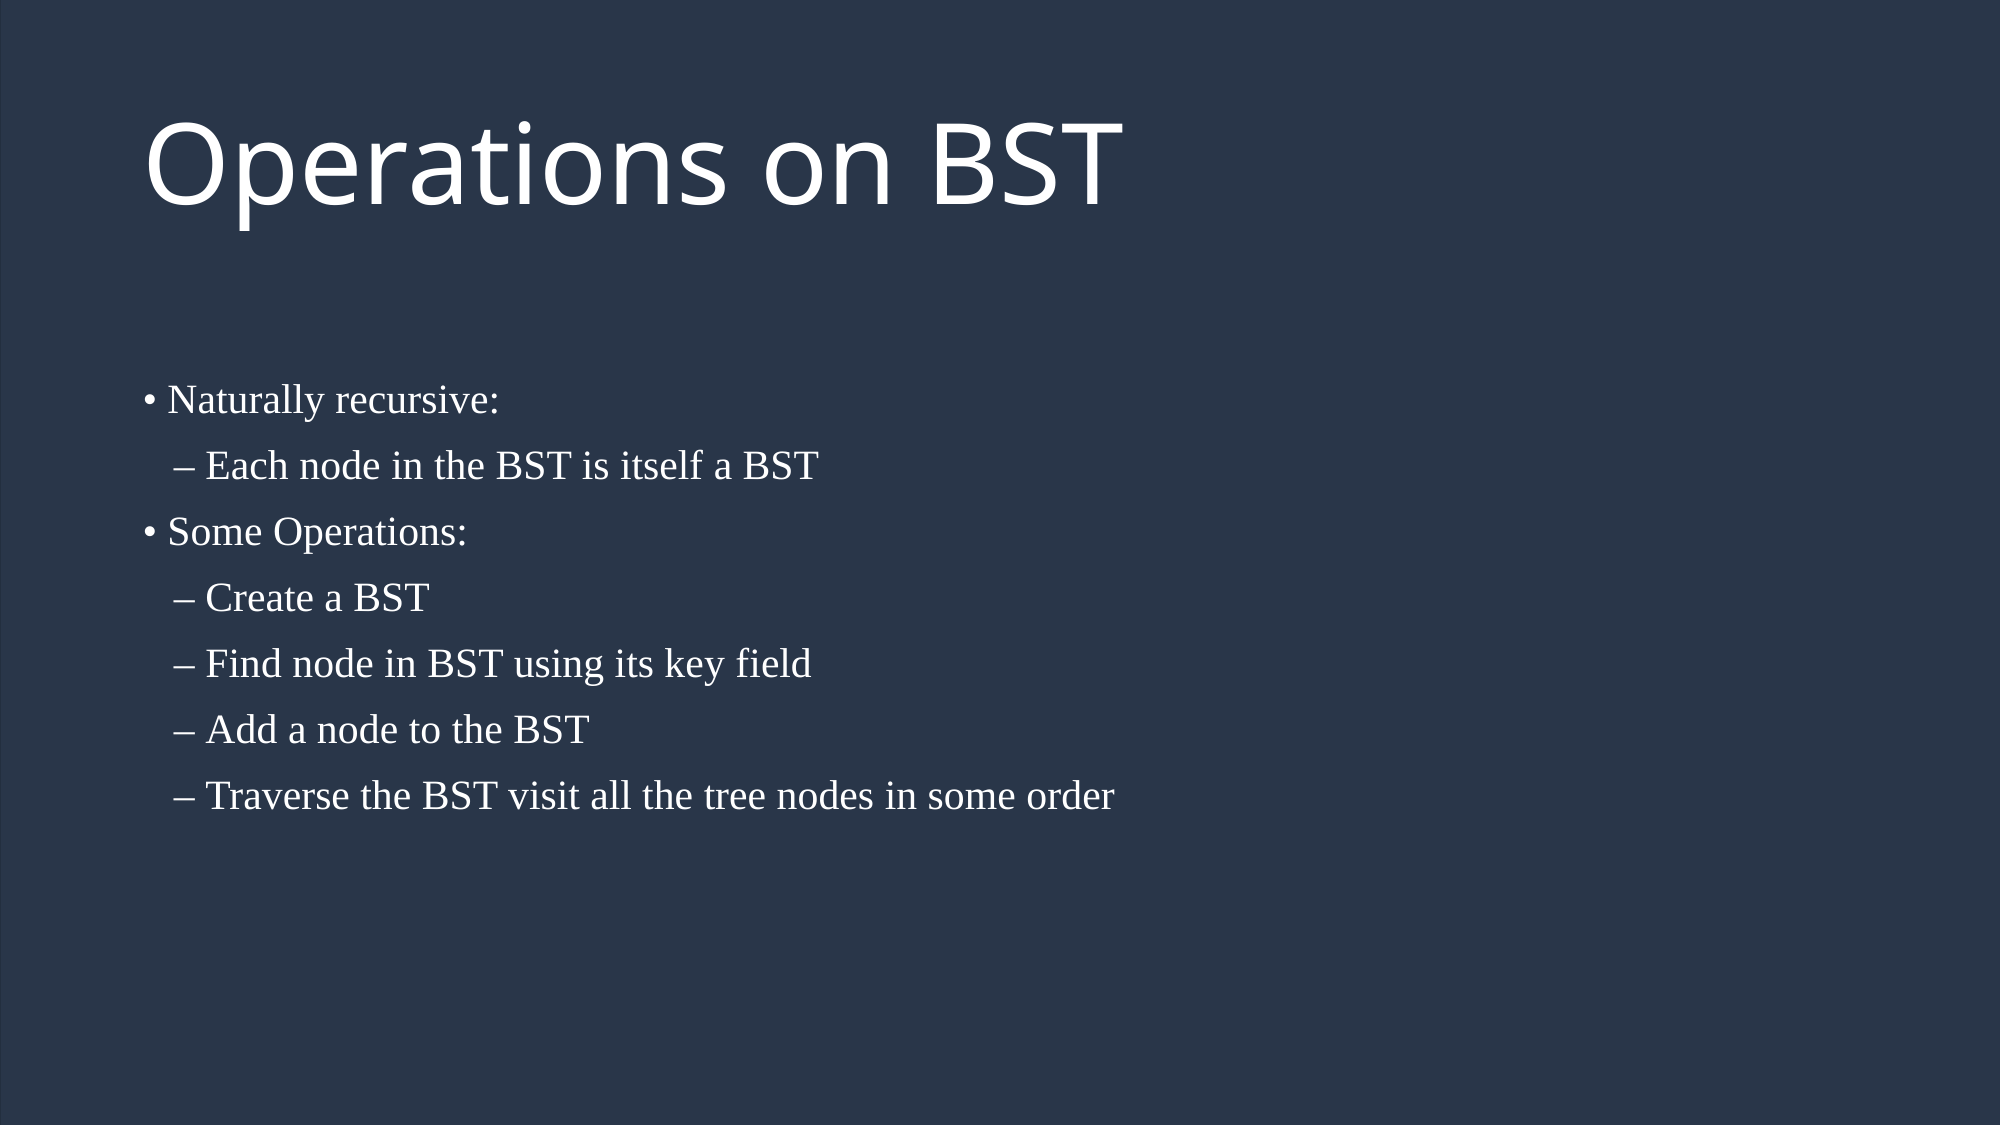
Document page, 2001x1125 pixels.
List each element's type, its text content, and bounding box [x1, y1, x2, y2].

title Operations on BST [127, 59, 1873, 278]
list • Naturally recursive: – Each node in the BST is itself a BST • Some Operations: – Create a BST – Find node in BST using its key field – Add a node to the BST – Traverse the BST visit all the tree nodes in some order [127, 299, 1873, 1014]
